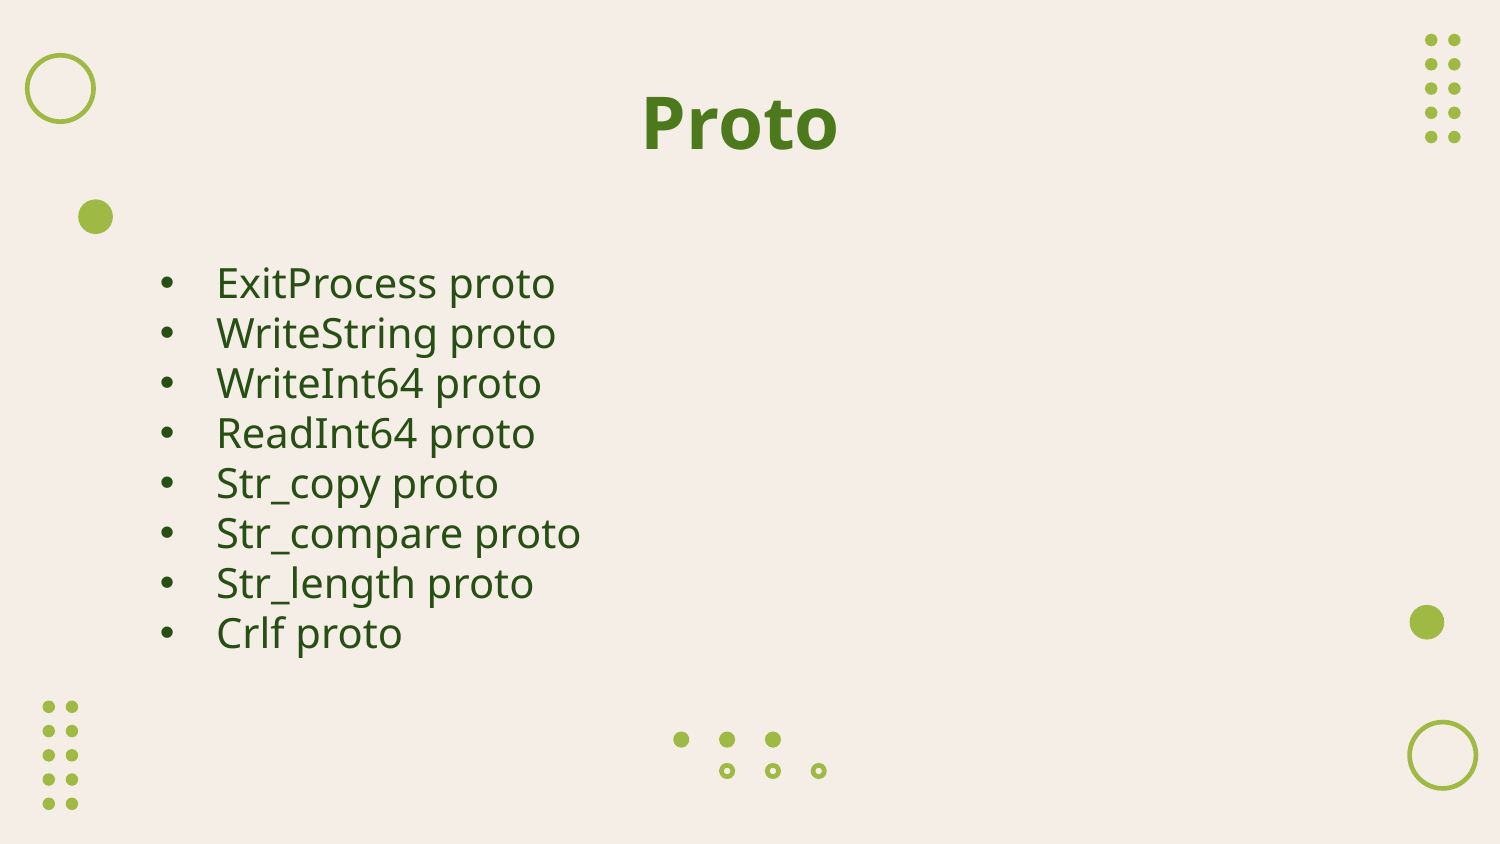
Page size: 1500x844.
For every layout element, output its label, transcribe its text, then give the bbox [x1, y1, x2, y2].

subtitle ExitProcess proto WriteString proto WriteInt64 proto ReadInt64 proto Str_copy proto Str_compare proto Str_length proto Crlf proto [144, 216, 1442, 698]
title Proto [118, 72, 1382, 167]
